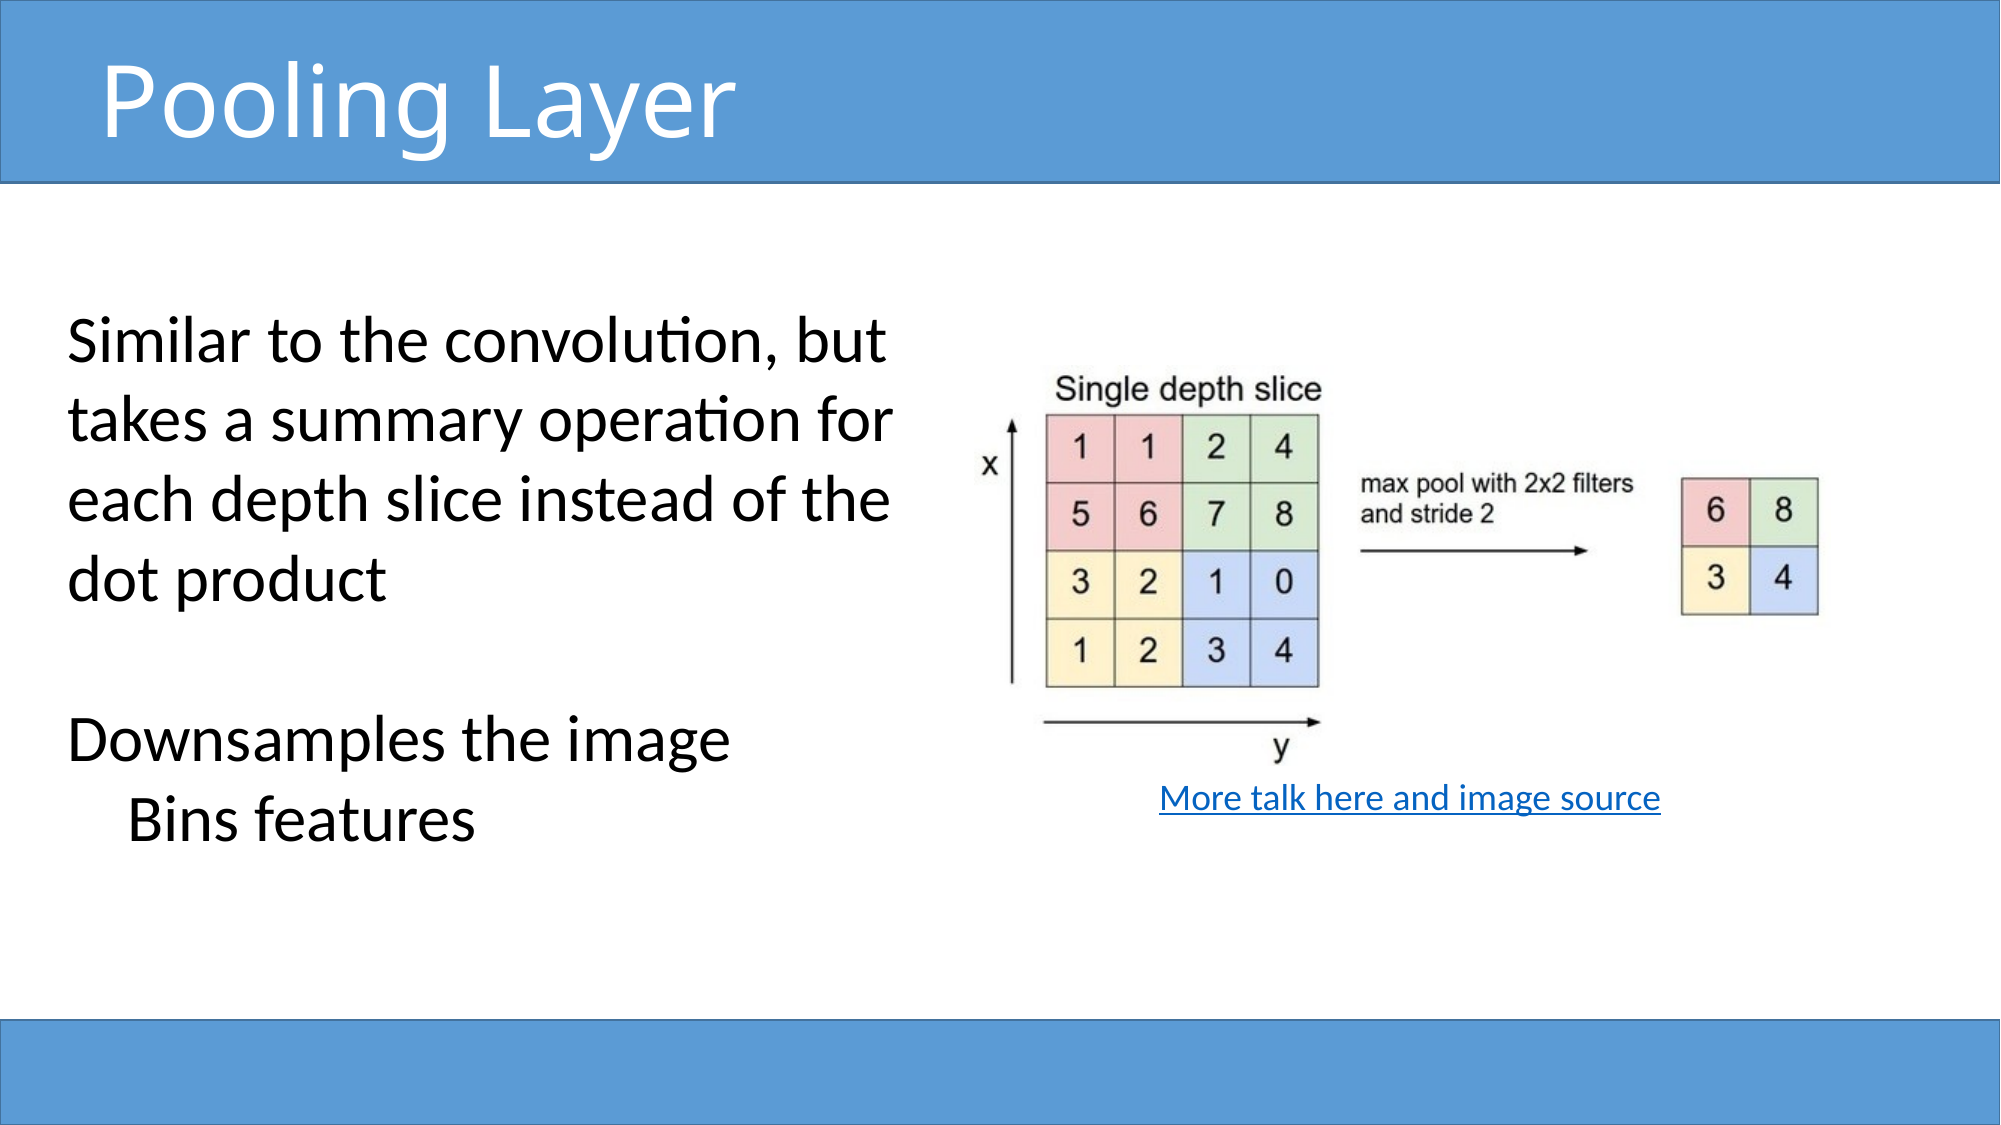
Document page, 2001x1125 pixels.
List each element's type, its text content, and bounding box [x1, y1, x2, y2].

text_box More talk here and image source [1144, 766, 1677, 826]
text_box [0, 0, 2000, 184]
text_box Similar to the convolution, but takes a summary operation for each depth slice instead of the dot product Downsamples the image Bins features [52, 287, 975, 863]
text_box [0, 1019, 2000, 1125]
picture [974, 365, 1831, 766]
title Pooling Layer [83, 65, 1809, 146]
